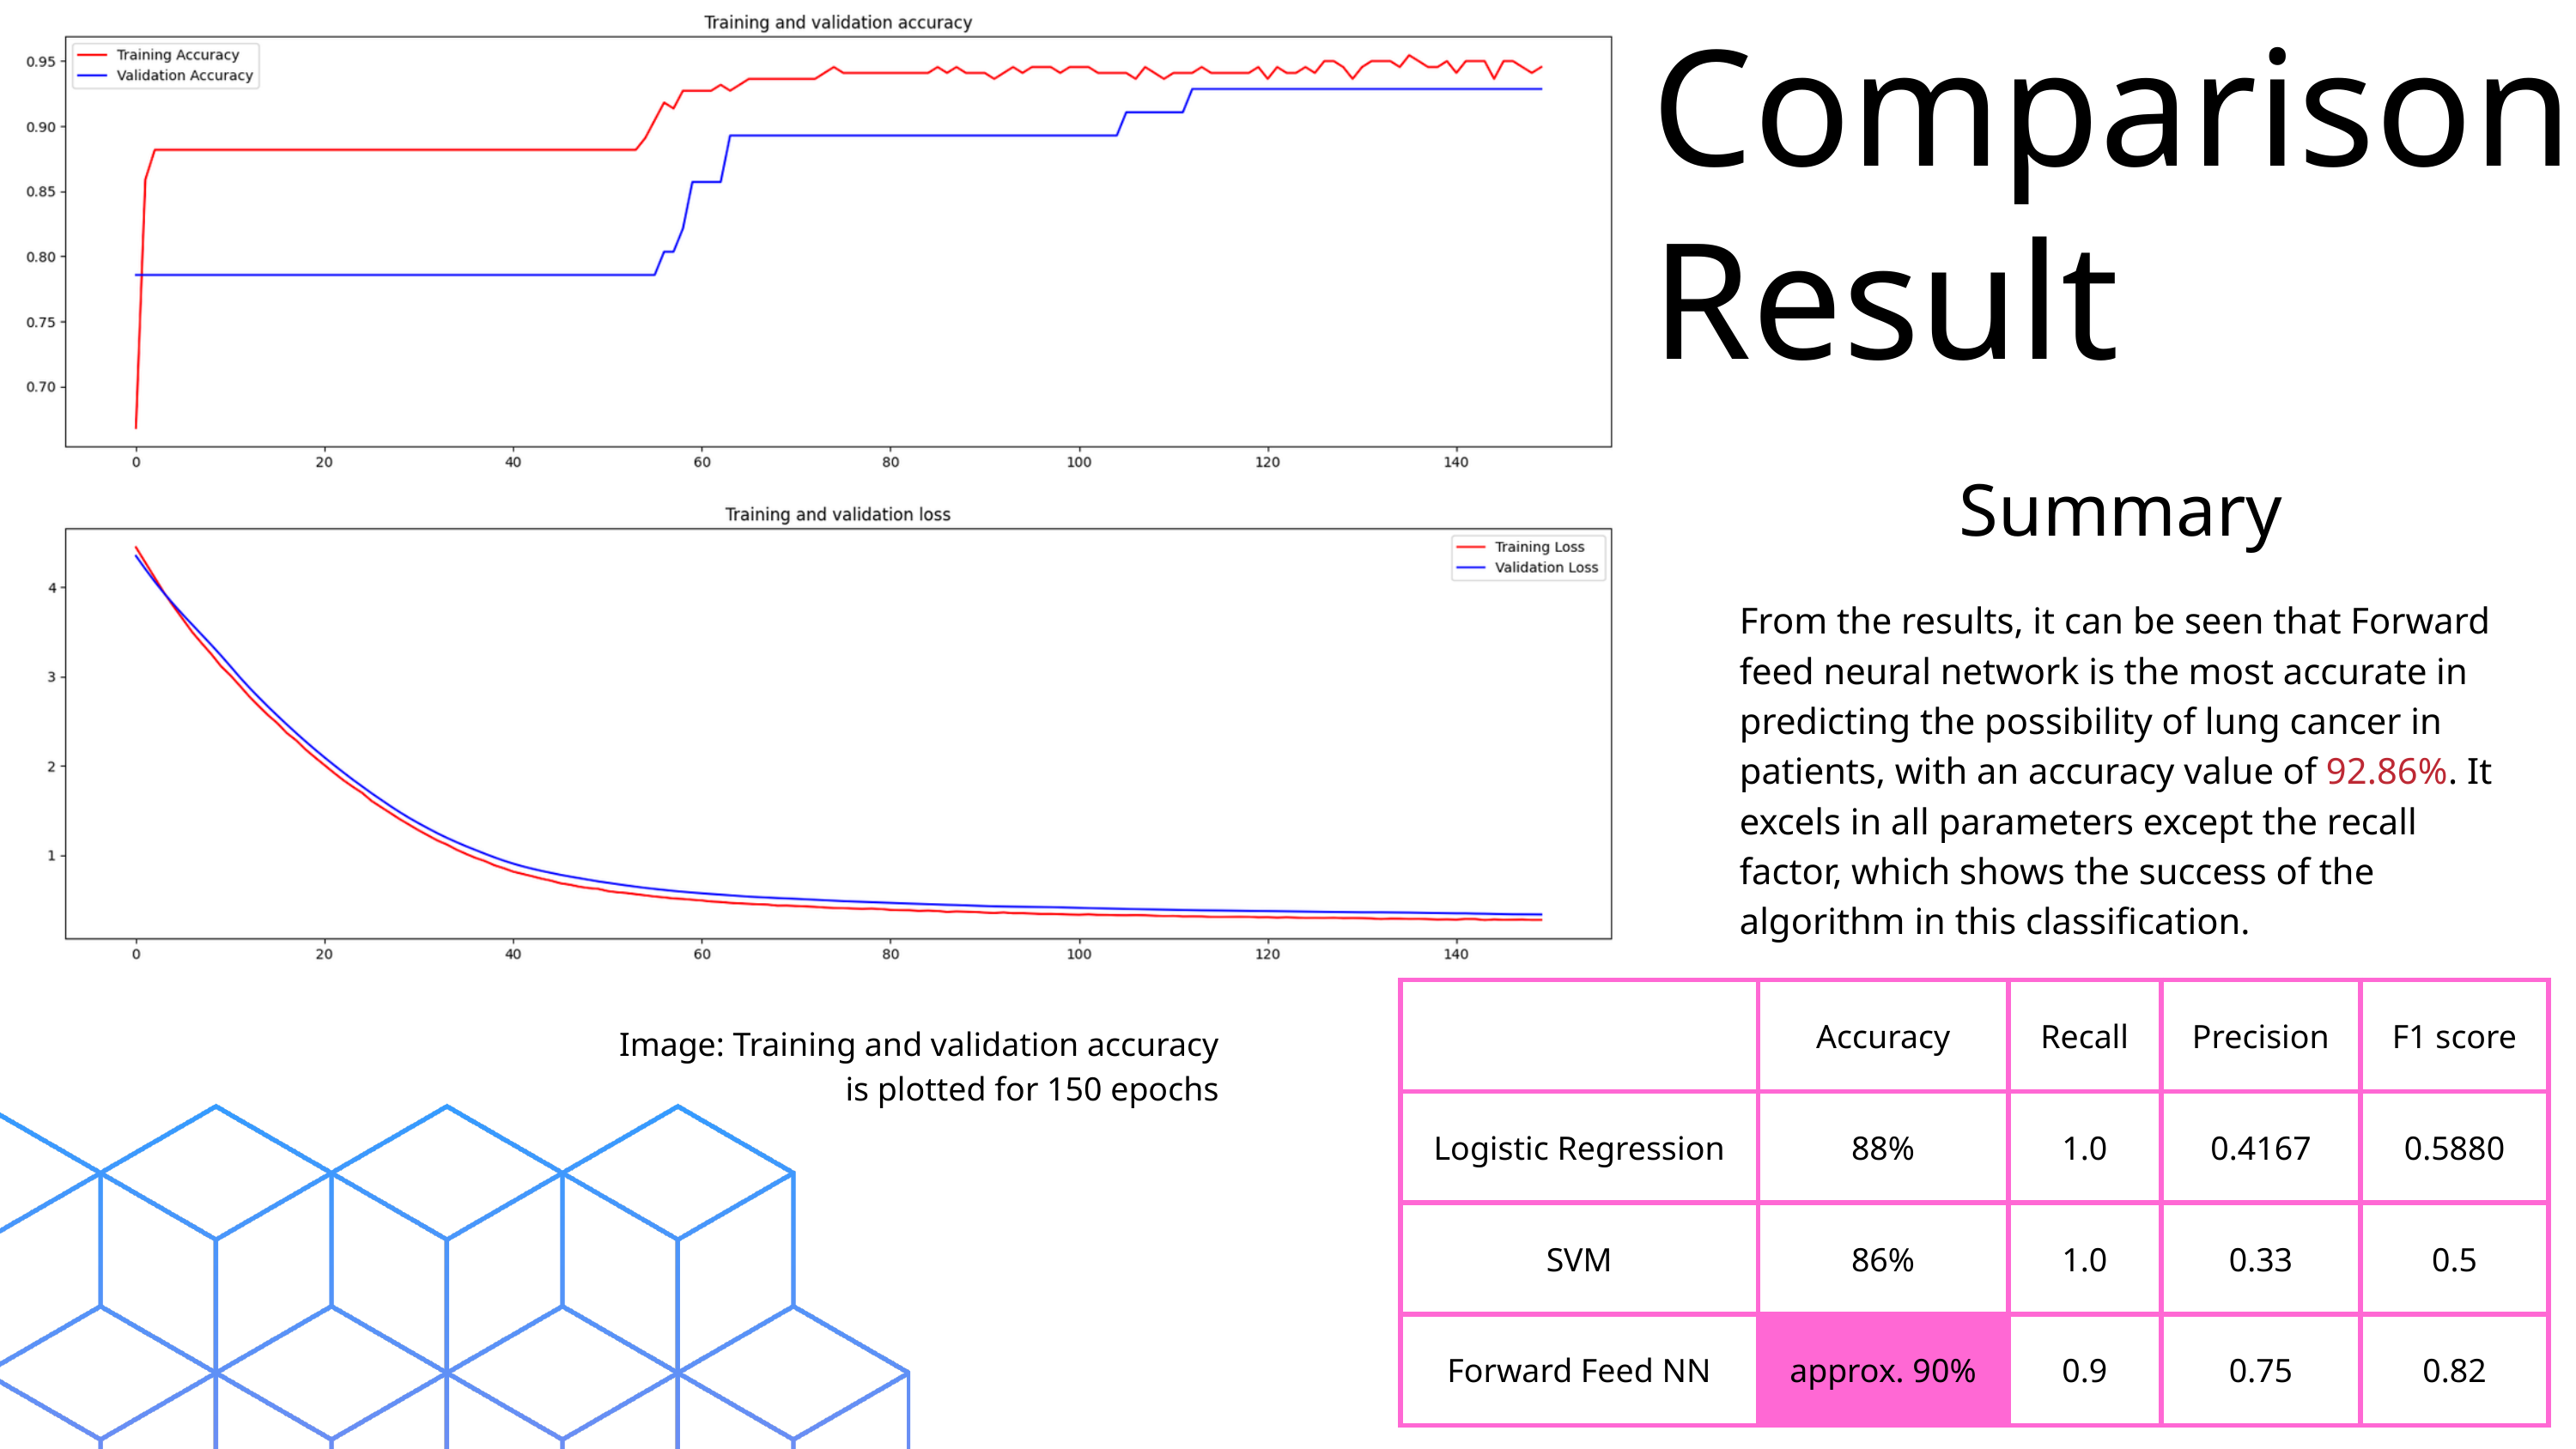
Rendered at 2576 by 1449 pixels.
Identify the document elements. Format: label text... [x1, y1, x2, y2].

table_cell 0.82 [2363, 1317, 2546, 1423]
table_cell 0.9 [2011, 1317, 2159, 1423]
text_box [0, 1103, 911, 1449]
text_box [1739, 463, 2503, 937]
table_cell SVM [1403, 1205, 1756, 1312]
table_cell Logistic Regression [1403, 1094, 1756, 1200]
table_header [1403, 982, 1756, 1089]
table_cell approx. 90% [1760, 1317, 2006, 1423]
table_cell 0.75 [2164, 1317, 2358, 1423]
table_cell 1.0 [2011, 1205, 2159, 1312]
table_cell 88% [1760, 1094, 2006, 1200]
table_header F1 score [2363, 982, 2546, 1089]
text_box Comparison Result [1651, 5, 2576, 392]
table_cell 86% [1760, 1205, 2006, 1312]
table_cell 0.33 [2164, 1205, 2358, 1312]
table_header Precision [2164, 982, 2358, 1089]
table_cell 0.5880 [2363, 1094, 2546, 1200]
table_cell 0.5 [2363, 1205, 2546, 1312]
text_box Image: Training and validation accuracy is plotted for 150 epochs [601, 1017, 1219, 1108]
table_header Recall [2011, 982, 2159, 1089]
table_header Accuracy [1760, 982, 2006, 1089]
text_box [15, 5, 1621, 972]
table_cell Forward Feed NN [1403, 1317, 1756, 1423]
table_cell 0.4167 [2164, 1094, 2358, 1200]
table_cell 1.0 [2011, 1094, 2159, 1200]
